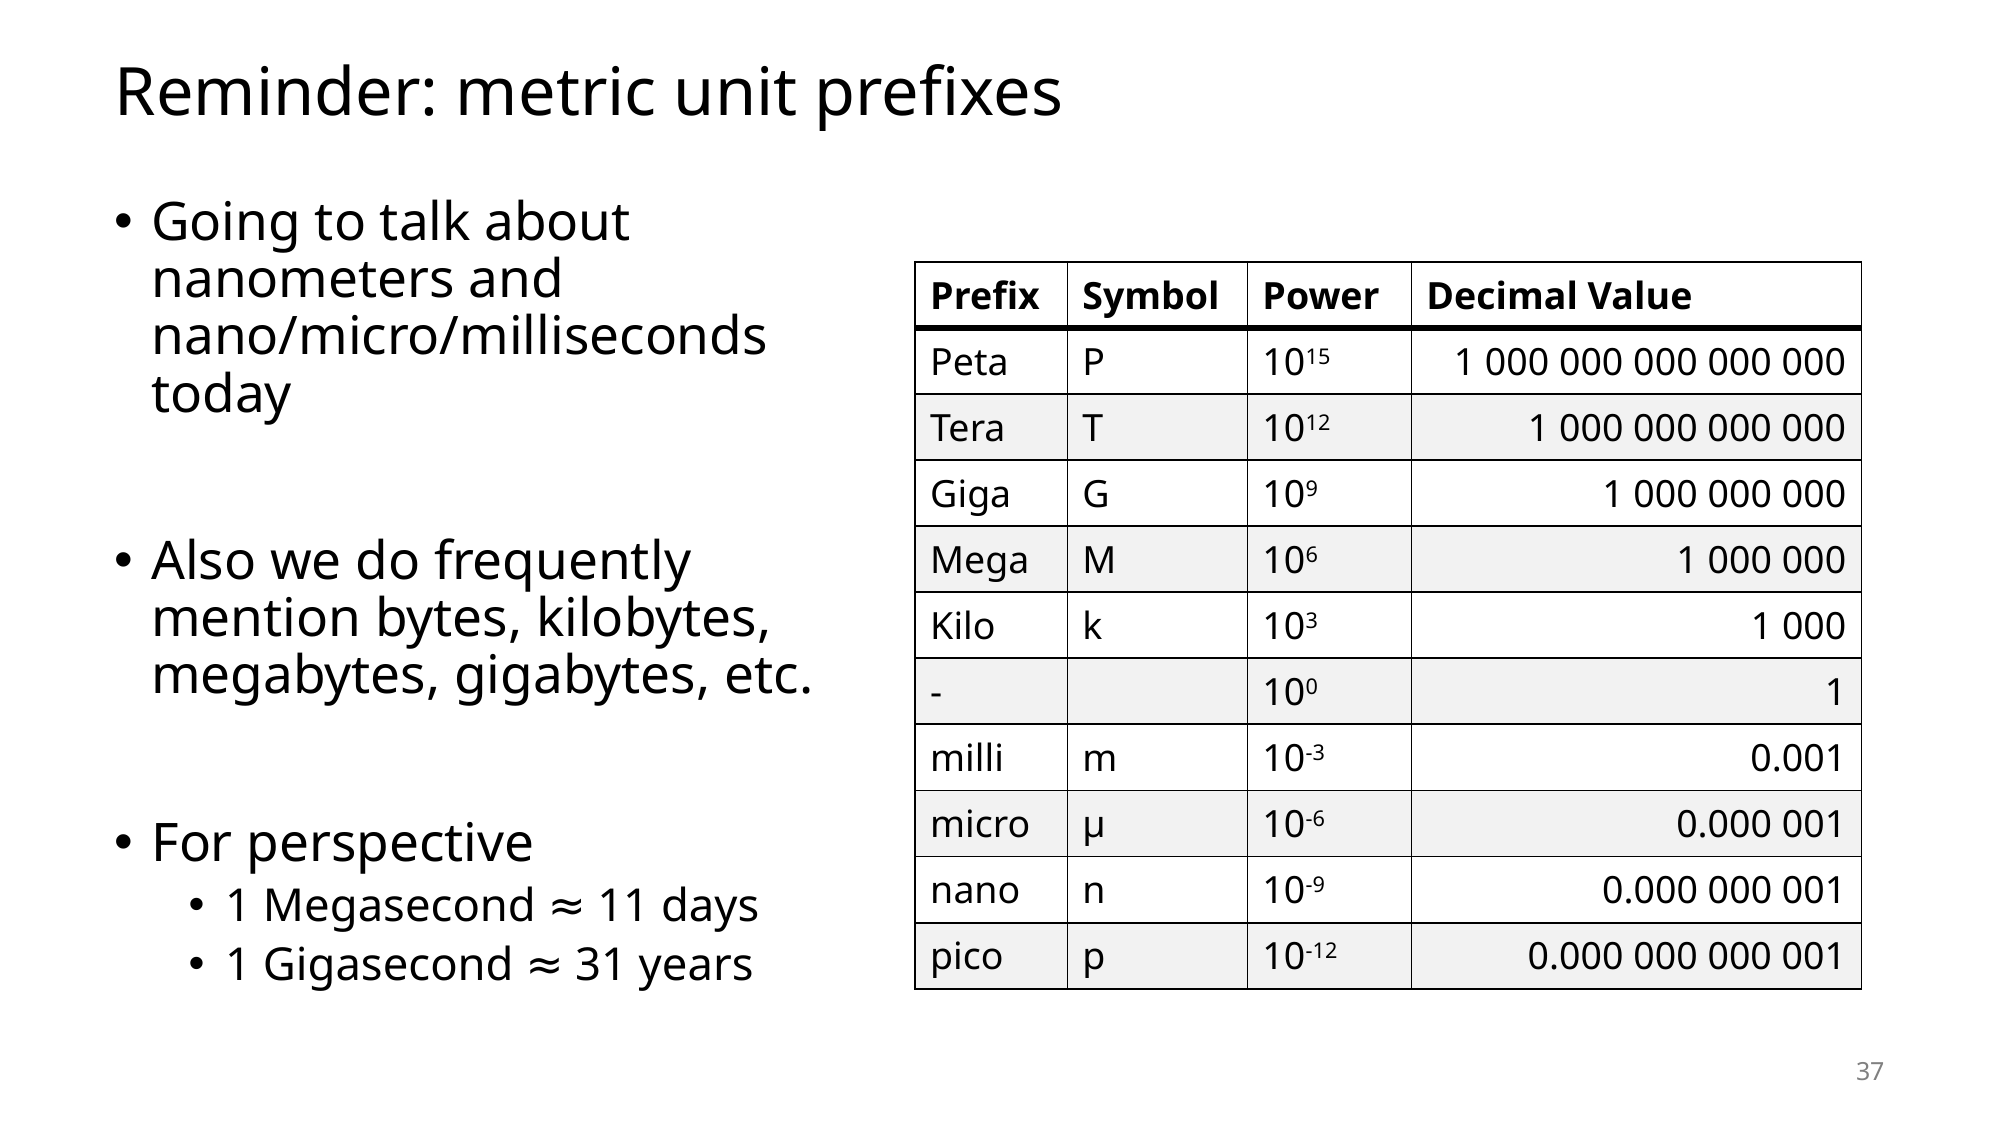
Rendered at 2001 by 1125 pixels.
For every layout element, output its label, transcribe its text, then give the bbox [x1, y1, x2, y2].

table_cell Peta [916, 331, 1067, 393]
table_cell M [1068, 527, 1247, 591]
title Reminder: metric unit prefixes [99, 37, 1900, 150]
table_cell T [1068, 395, 1247, 459]
table_cell k [1068, 593, 1247, 657]
table_cell 1 000 000 [1412, 527, 1861, 591]
table_cell 1015 [1248, 331, 1411, 393]
table_cell 10-3 [1248, 725, 1411, 790]
table_cell 1 000 000 000 000 000 [1412, 331, 1861, 393]
table_cell - [916, 659, 1067, 723]
table_cell μ [1068, 791, 1247, 856]
table_cell Kilo [916, 593, 1067, 657]
table_cell pico [916, 924, 1067, 988]
table_cell [1068, 659, 1247, 723]
table_cell nano [916, 857, 1067, 922]
table_cell 0.000 000 001 [1412, 857, 1861, 922]
table_cell milli [916, 725, 1067, 790]
table_cell 10-6 [1248, 791, 1411, 856]
slide_number 37 [1749, 1042, 1900, 1103]
table_cell 1 000 000 000 000 [1412, 395, 1861, 459]
table_cell 1 000 [1412, 593, 1861, 657]
table_cell micro [916, 791, 1067, 856]
table_header Decimal Value [1412, 263, 1861, 325]
table_cell 10-12 [1248, 924, 1411, 988]
table_header Power [1248, 263, 1411, 325]
table_cell 1 [1412, 659, 1861, 723]
table_cell 1 000 000 000 [1412, 461, 1861, 525]
table_cell 10-9 [1248, 857, 1411, 922]
table_cell 0.000 000 000 001 [1412, 924, 1861, 988]
table_cell 0.000 001 [1412, 791, 1861, 856]
table_cell 0.001 [1412, 725, 1861, 790]
table_cell 100 [1248, 659, 1411, 723]
table_cell 109 [1248, 461, 1411, 525]
table_cell G [1068, 461, 1247, 525]
table_cell n [1068, 857, 1247, 922]
table_cell 106 [1248, 527, 1411, 591]
table_cell Mega [916, 527, 1067, 591]
table_cell m [1068, 725, 1247, 790]
table_cell Tera [916, 395, 1067, 459]
table_header Symbol [1068, 263, 1247, 325]
table_cell 1012 [1248, 395, 1411, 459]
table_cell P [1068, 331, 1247, 393]
table_cell 103 [1248, 593, 1411, 657]
table_header Prefix [916, 263, 1067, 325]
table_cell Giga [916, 461, 1067, 525]
table_cell p [1068, 924, 1247, 988]
list Going to talk about nanometers and nano/micro/milliseconds today Also we do frequently mention bytes, kilobytes, megabytes, gigabytes, etc. For perspective 1 Megasecond ≈ 11 days 1 Gigasecond ≈ 31 years [99, 187, 833, 1013]
